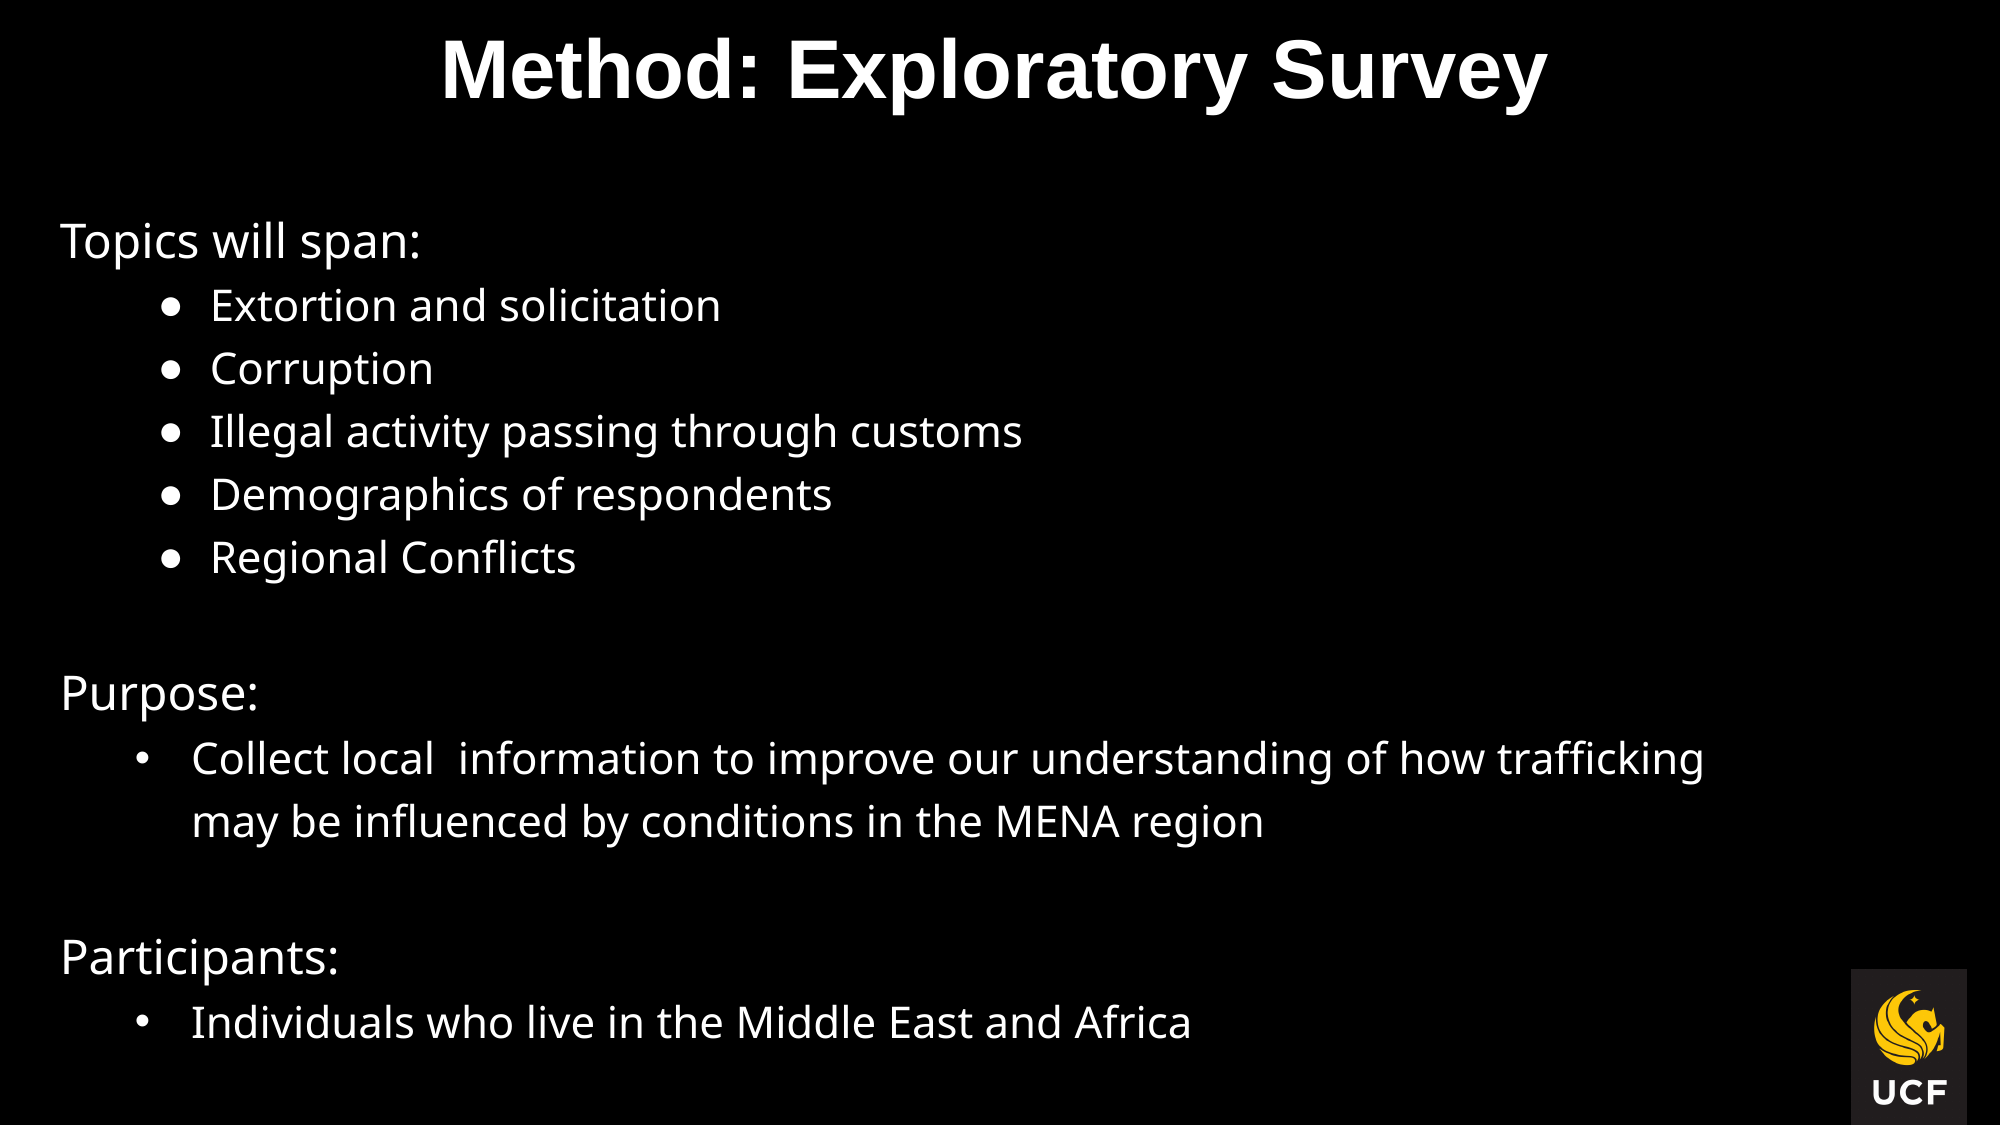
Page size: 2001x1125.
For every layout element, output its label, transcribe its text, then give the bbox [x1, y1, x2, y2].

picture [1851, 968, 1968, 1125]
title Method: Exploratory Survey [23, 19, 1967, 169]
list Topics will span: Extortion and solicitation Corruption Illegal activity passing through customs Demographics of respondents Regional Conflicts Purpose: Collect local information to improve our understanding of how trafficking may be influenced by conditions in the MENA region Participants: Individuals who live in the Middle East and Africa [44, 191, 1860, 1048]
